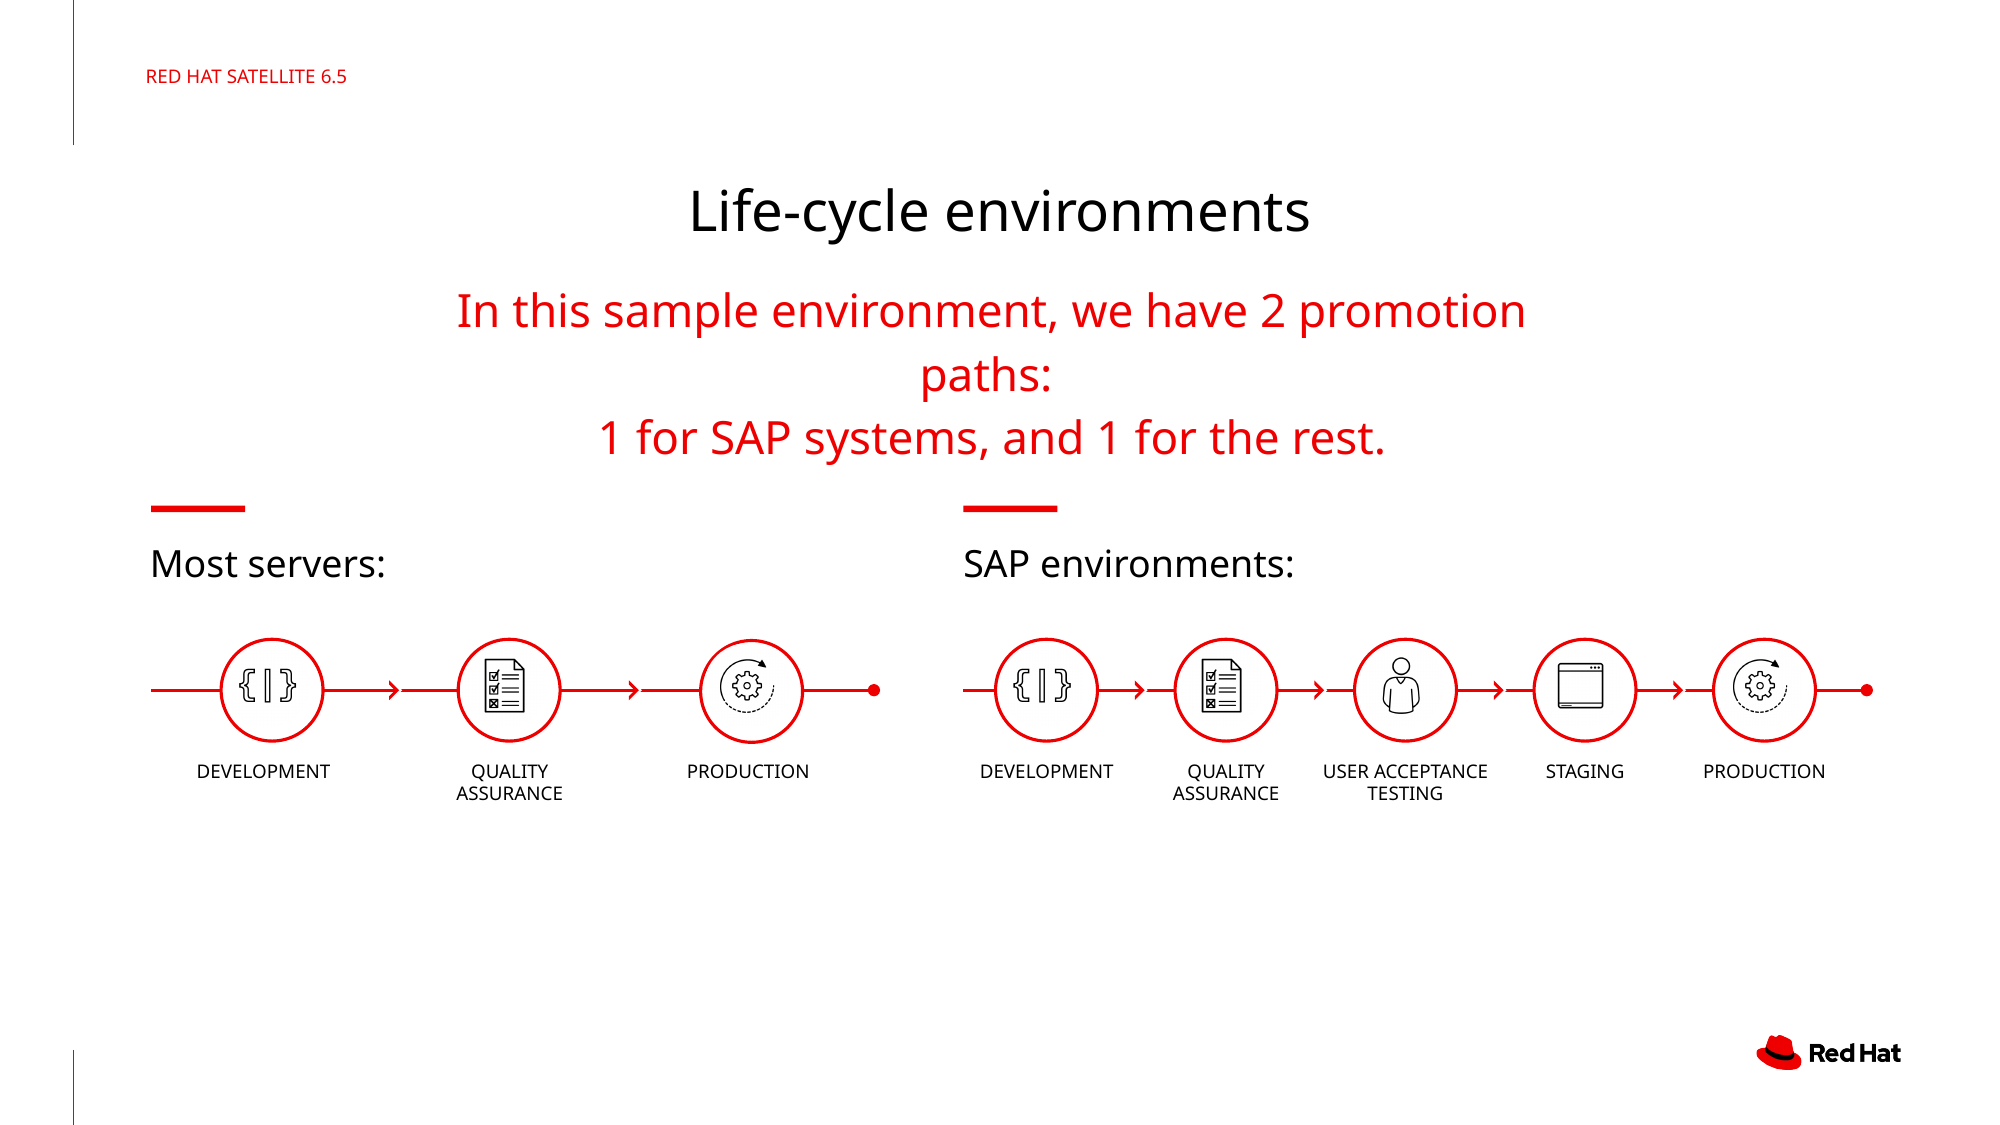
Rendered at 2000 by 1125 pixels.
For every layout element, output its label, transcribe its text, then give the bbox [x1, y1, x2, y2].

text_box [1449, 663, 1457, 689]
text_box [311, 691, 323, 724]
text_box [1560, 735, 1610, 742]
text_box STAGING [1508, 759, 1663, 814]
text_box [1804, 691, 1816, 723]
text_box [314, 698, 323, 720]
text_box [793, 661, 803, 689]
text_box [1740, 735, 1789, 742]
text_box [1022, 735, 1071, 742]
text_box [551, 661, 561, 689]
picture [999, 642, 1085, 728]
subtitle RED HAT SATELLITE 6.5 [73, 9, 918, 143]
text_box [548, 691, 561, 724]
text_box QUALITY ASSURANCE [432, 759, 587, 814]
picture [1537, 642, 1623, 728]
text_box [1449, 698, 1456, 717]
text_box DEVELOPMENT [969, 759, 1124, 814]
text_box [1304, 680, 1328, 701]
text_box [1624, 691, 1636, 723]
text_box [1086, 691, 1098, 723]
text_box [1808, 663, 1816, 689]
text_box [1808, 698, 1815, 717]
picture [1178, 642, 1264, 728]
text_box [485, 735, 534, 742]
picture [704, 642, 790, 728]
text_box [1269, 662, 1277, 689]
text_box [1124, 680, 1148, 701]
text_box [1663, 680, 1687, 701]
title Life-cycle environments [287, 155, 1713, 314]
text_box In this sample environment, we have 2 promotion paths: 1 for SAP systems, and 1 for the rest. [395, 258, 1604, 418]
text_box [1381, 735, 1430, 742]
text_box [1090, 698, 1097, 717]
text_box USER ACCEPTANCE TESTING [1309, 759, 1502, 814]
picture [1717, 642, 1803, 728]
text_box [963, 505, 1058, 513]
text_box [725, 735, 778, 743]
text_box I can fix it! [790, 691, 803, 725]
text_box [1201, 735, 1251, 742]
text_box SAP environments: [963, 533, 1416, 594]
text_box [314, 661, 323, 689]
text_box Most servers: [149, 533, 806, 594]
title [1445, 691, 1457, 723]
text_box [151, 505, 246, 513]
text_box [793, 698, 803, 722]
picture [224, 642, 310, 728]
text_box [1628, 662, 1636, 689]
text_box DEVELOPMENT [186, 759, 341, 814]
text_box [618, 680, 643, 701]
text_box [1265, 691, 1277, 723]
picture [461, 642, 547, 728]
text_box [1269, 698, 1277, 718]
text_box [1483, 680, 1507, 701]
picture [1756, 1035, 1901, 1070]
text_box PRODUCTION [671, 759, 826, 814]
text_box [551, 698, 560, 720]
picture [1358, 642, 1444, 728]
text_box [379, 680, 403, 701]
text_box QUALITY ASSURANCE [1149, 759, 1304, 814]
text_box [1628, 698, 1636, 718]
text_box [1090, 663, 1098, 689]
text_box [247, 735, 297, 742]
text_box PRODUCTION [1687, 759, 1842, 814]
